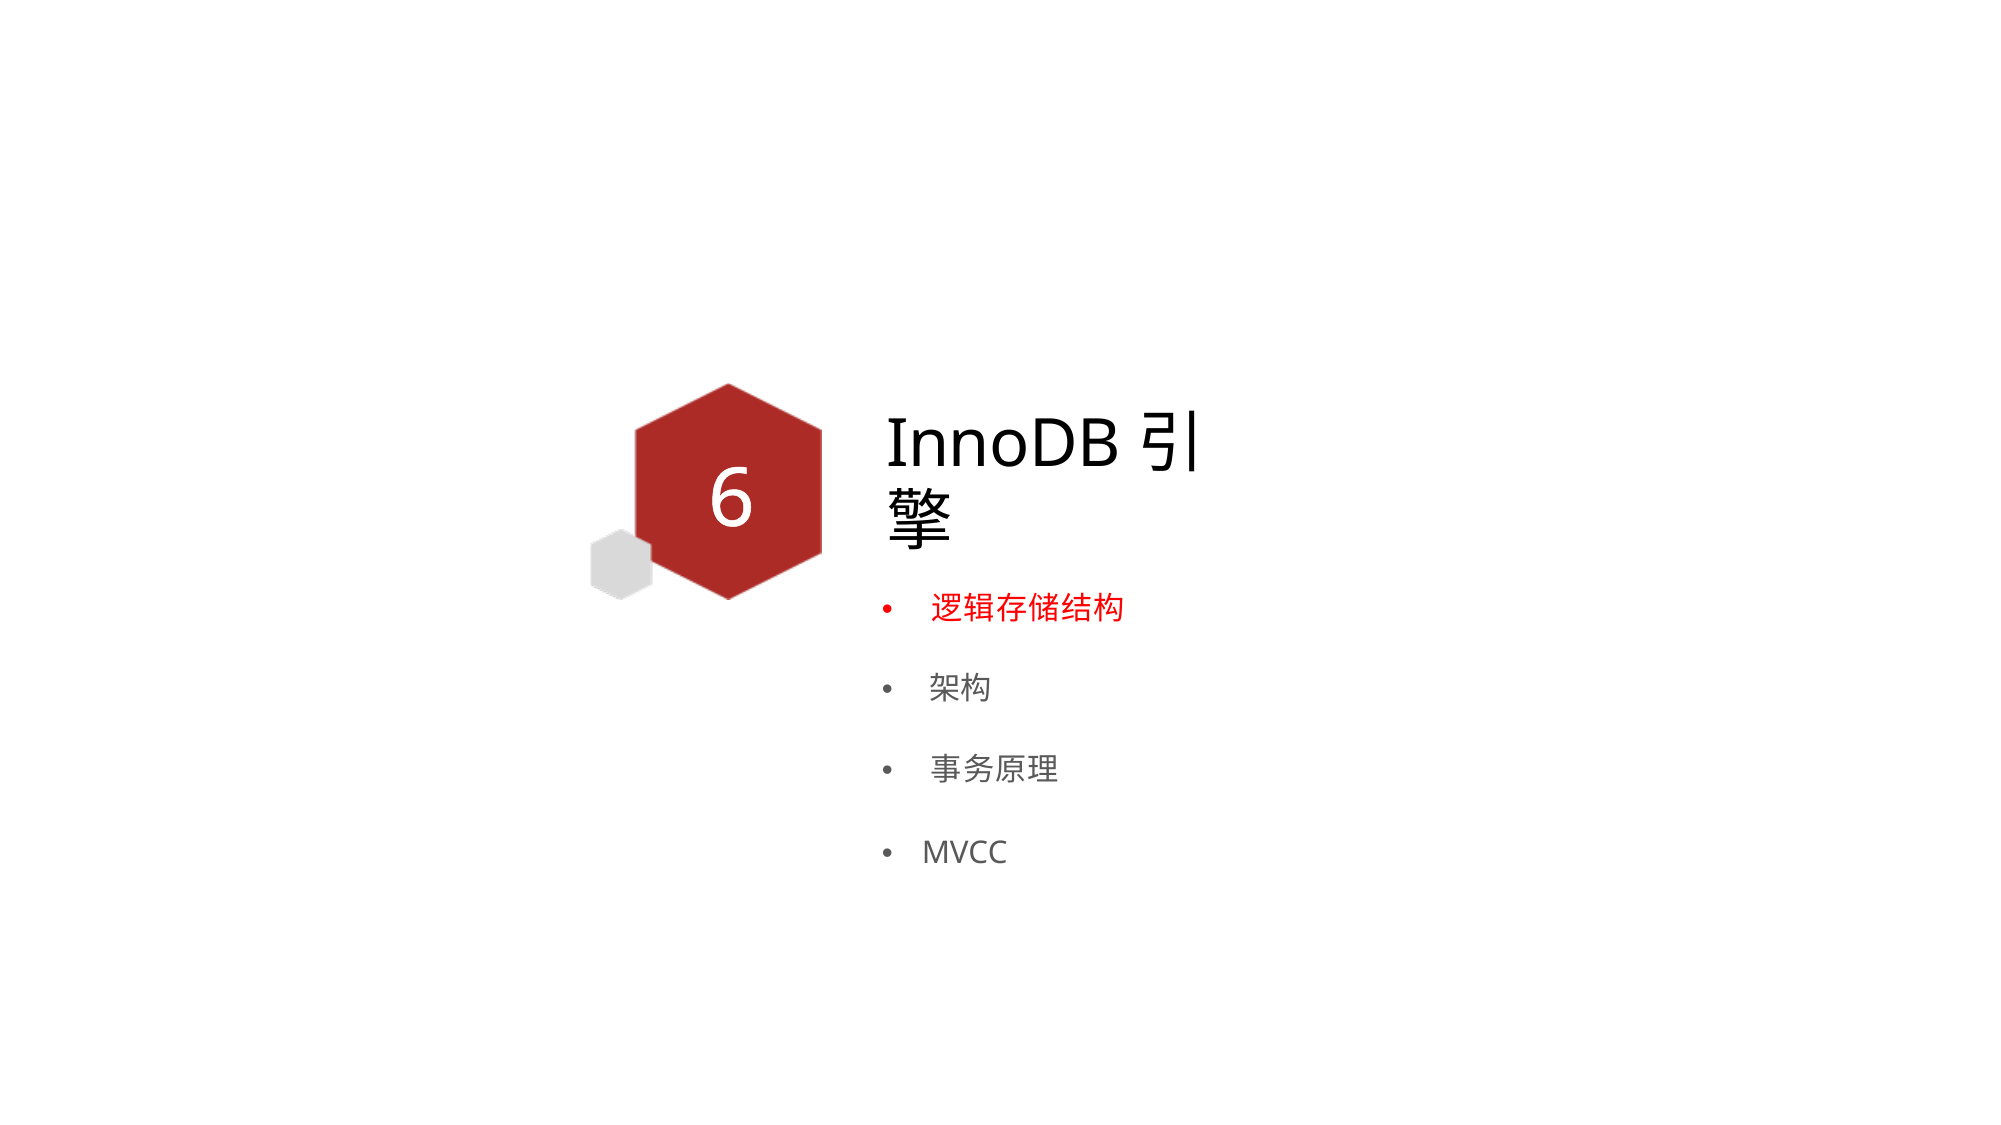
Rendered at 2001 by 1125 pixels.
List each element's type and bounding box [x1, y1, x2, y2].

text_box [589, 383, 822, 600]
text_box [879, 400, 1253, 794]
